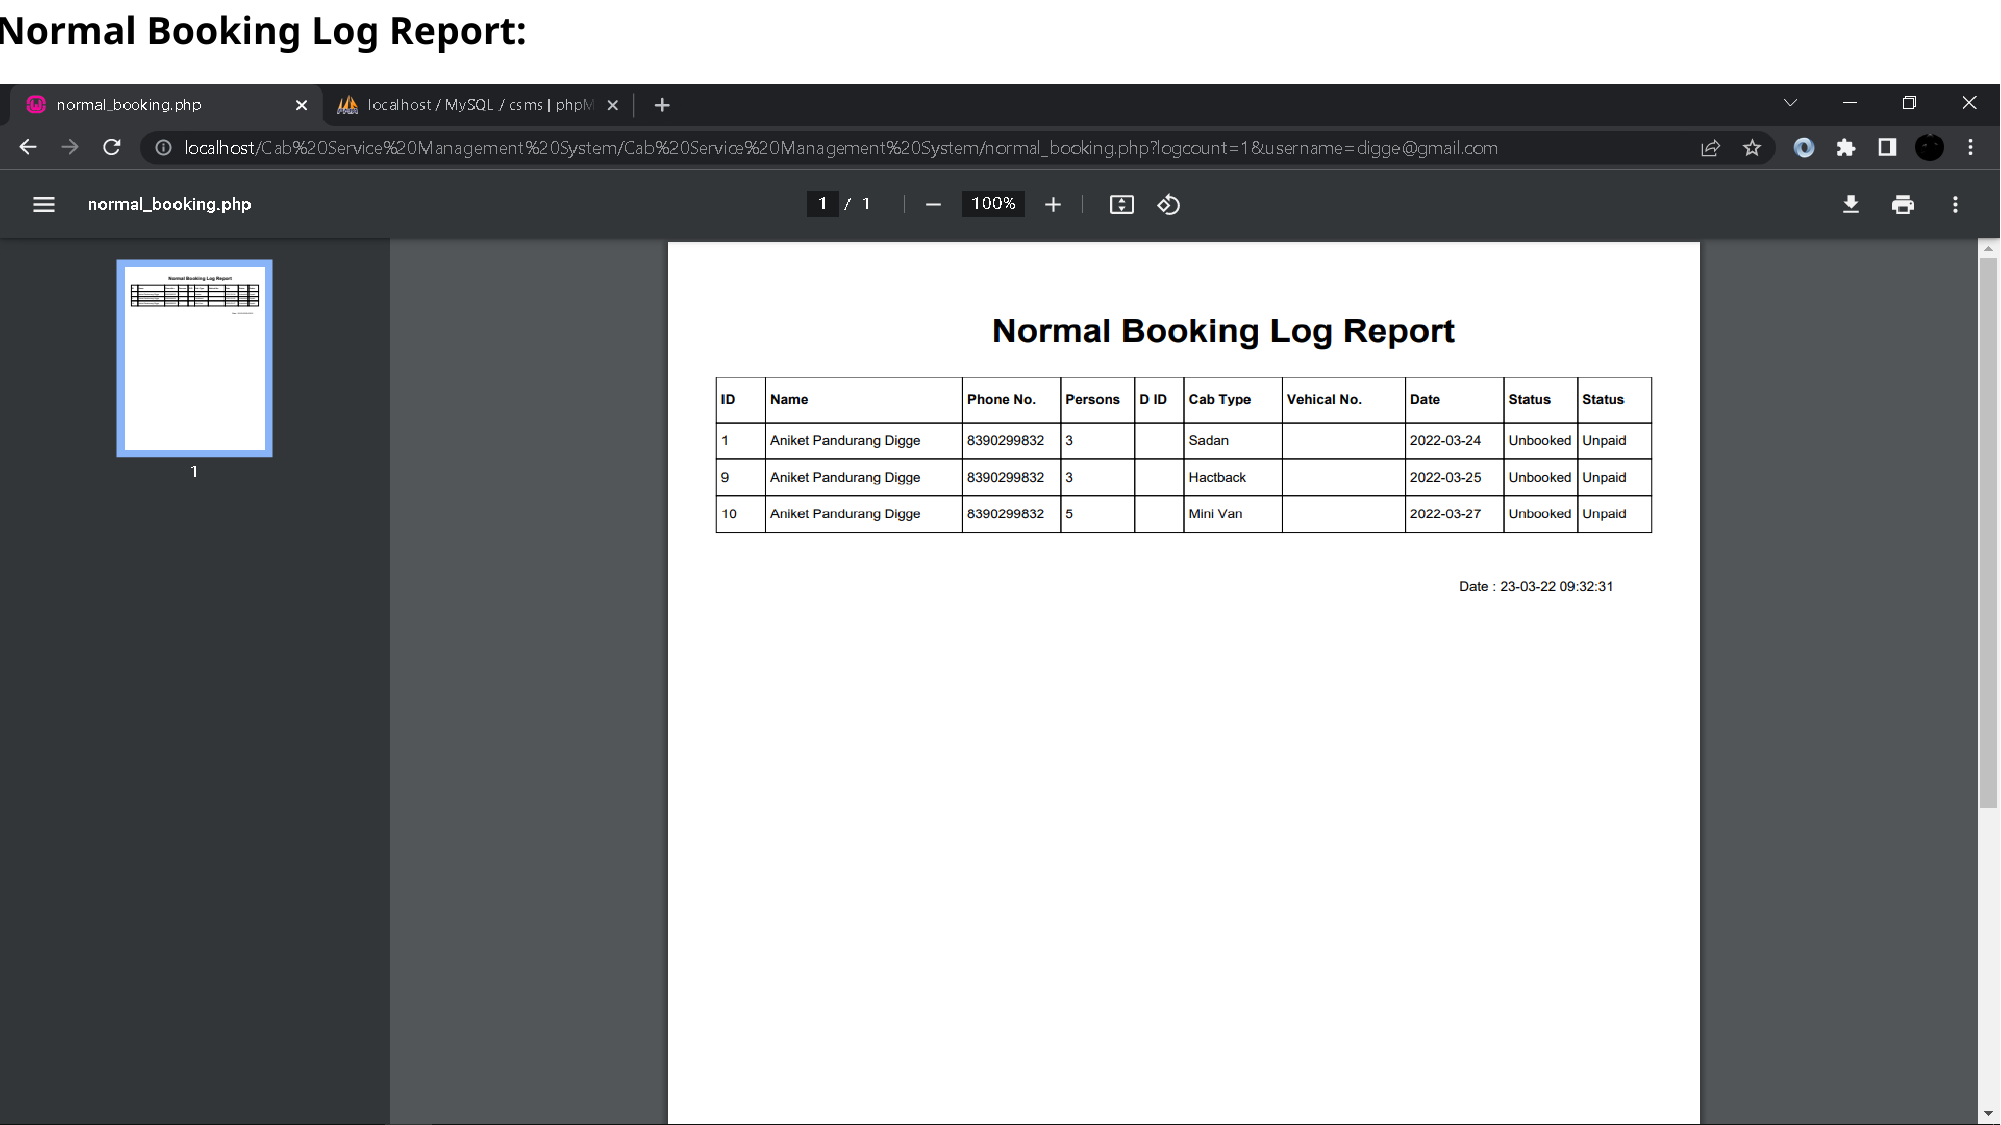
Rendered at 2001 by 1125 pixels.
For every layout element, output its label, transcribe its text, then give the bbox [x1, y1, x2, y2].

picture [0, 84, 2000, 1125]
text_box Normal Booking Log Report: [0, 0, 543, 60]
